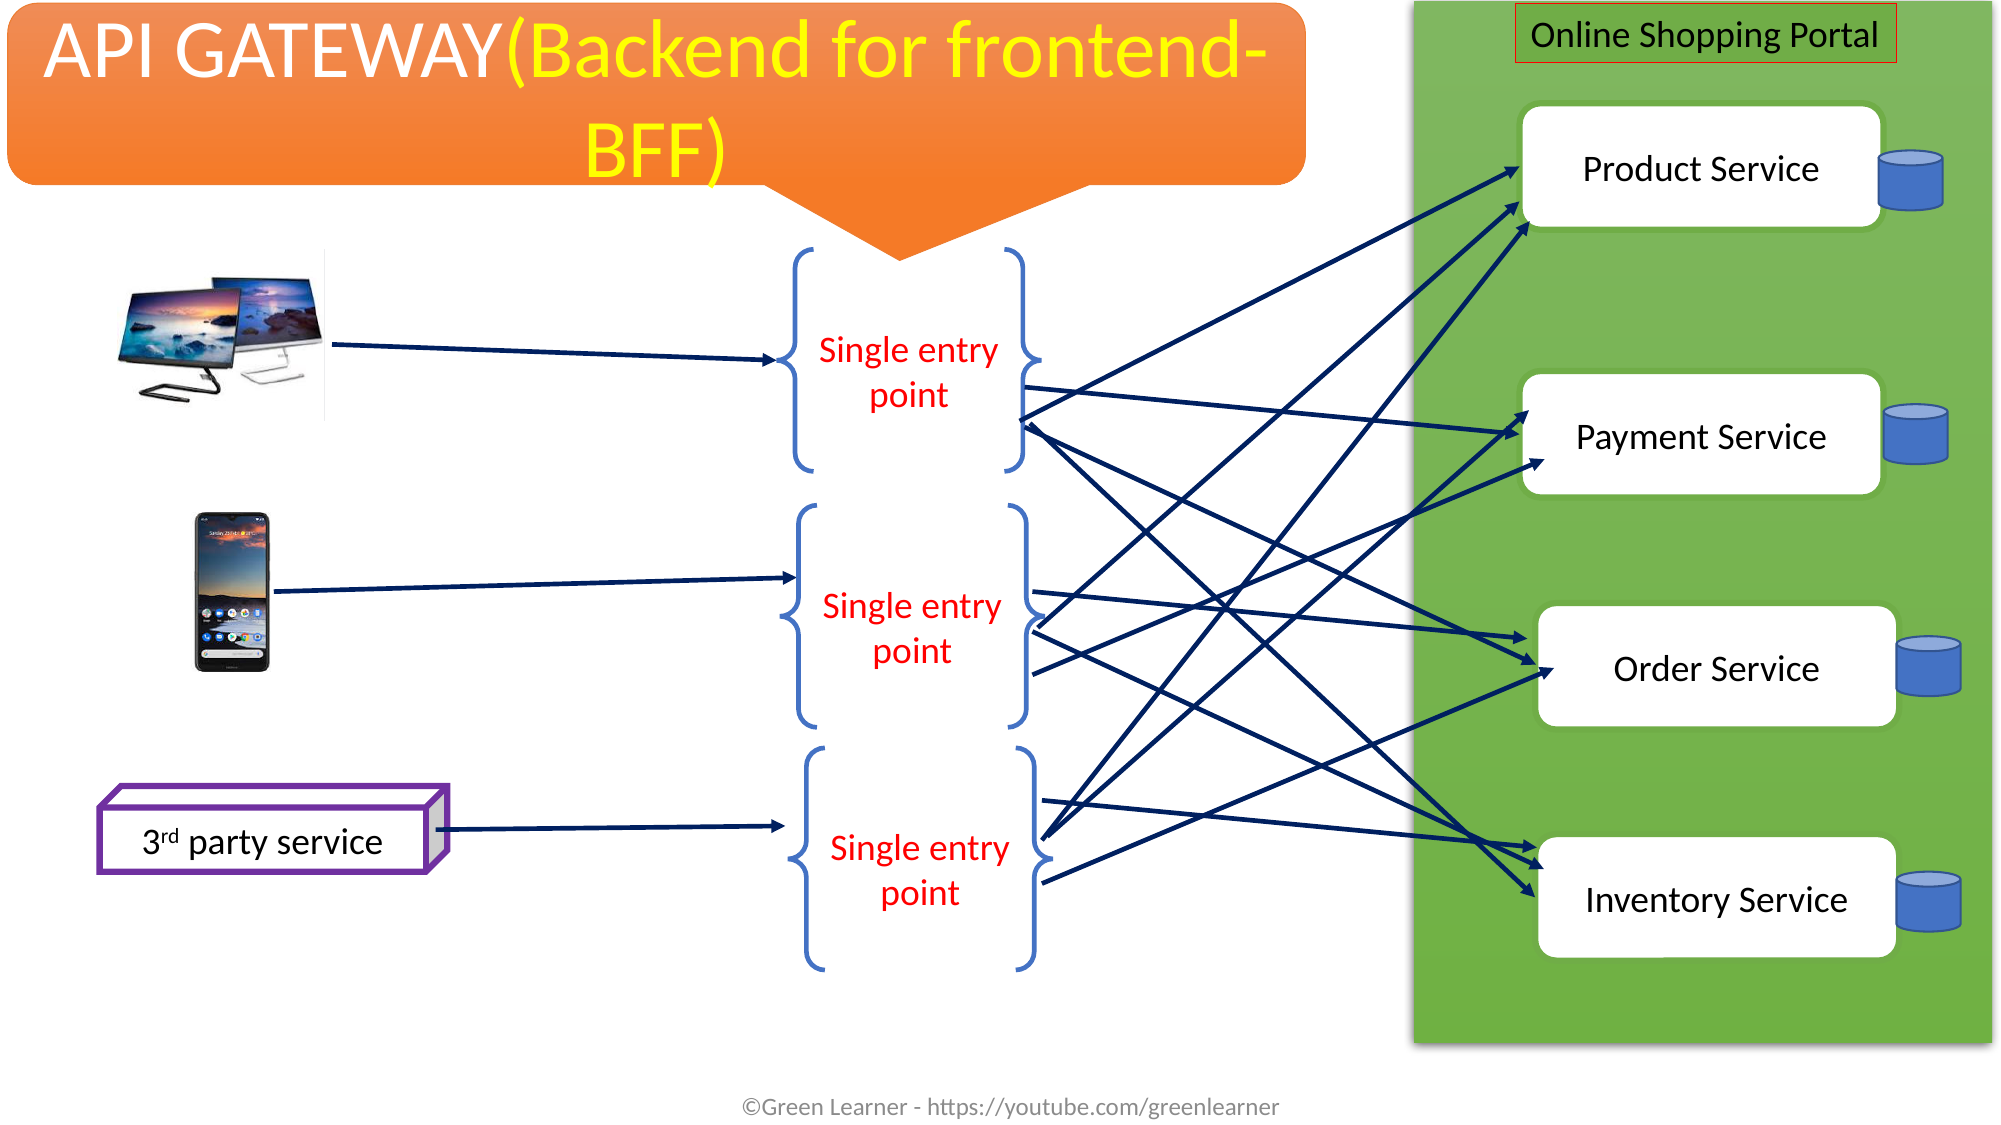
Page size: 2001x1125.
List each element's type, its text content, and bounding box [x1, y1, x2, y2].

text_box 3rd party service [98, 784, 449, 873]
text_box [1024, 387, 1037, 426]
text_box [331, 344, 777, 361]
footer ©Green Learner - https://youtube.com/greenlearner [673, 1075, 1349, 1125]
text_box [1047, 410, 1530, 667]
text_box API GATEWAY(Backend for frontend-BFF) [7, 2, 1306, 262]
text_box [1414, 1, 1993, 1043]
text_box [435, 825, 786, 830]
text_box [1895, 870, 1962, 933]
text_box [1041, 221, 1530, 667]
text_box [1037, 201, 1520, 459]
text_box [1032, 675, 1041, 869]
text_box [104, 787, 443, 806]
text_box Single entry point [777, 248, 1024, 472]
text_box Order Service [1545, 601, 1901, 731]
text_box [1019, 166, 1520, 421]
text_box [1029, 423, 1536, 898]
text_box Online Shopping Portal [1515, 3, 1897, 63]
text_box Payment Service [1530, 369, 1885, 499]
text_box Inventory Service [1534, 833, 1901, 962]
text_box Single entry point [787, 747, 1035, 971]
text_box [1882, 403, 1949, 466]
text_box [1032, 459, 1041, 675]
text_box [1895, 635, 1962, 698]
picture [117, 249, 325, 421]
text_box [1530, 459, 1545, 667]
picture [190, 506, 274, 678]
text_box Single entry point [779, 504, 1027, 728]
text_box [1041, 667, 1555, 884]
text_box Product Service [1518, 102, 1885, 231]
text_box [1877, 149, 1944, 212]
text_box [273, 577, 797, 592]
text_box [1024, 426, 1029, 665]
